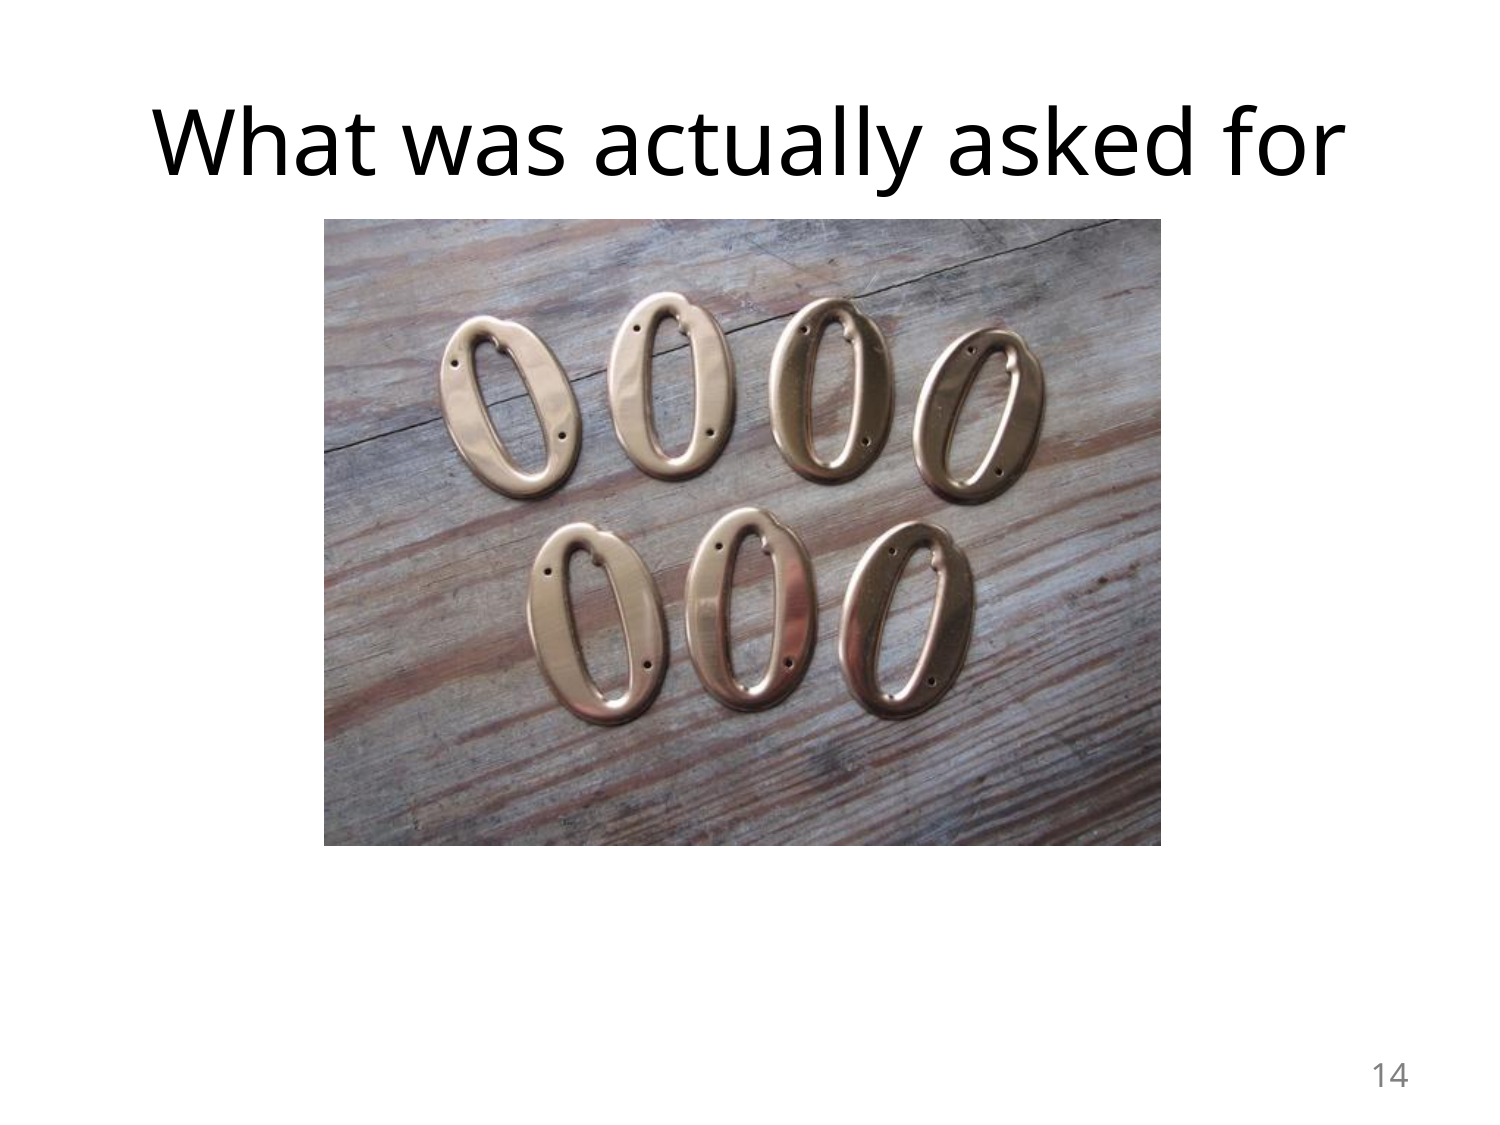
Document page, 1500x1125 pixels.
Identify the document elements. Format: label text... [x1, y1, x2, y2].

title What was actually asked for [75, 45, 1425, 233]
picture [324, 219, 1161, 847]
